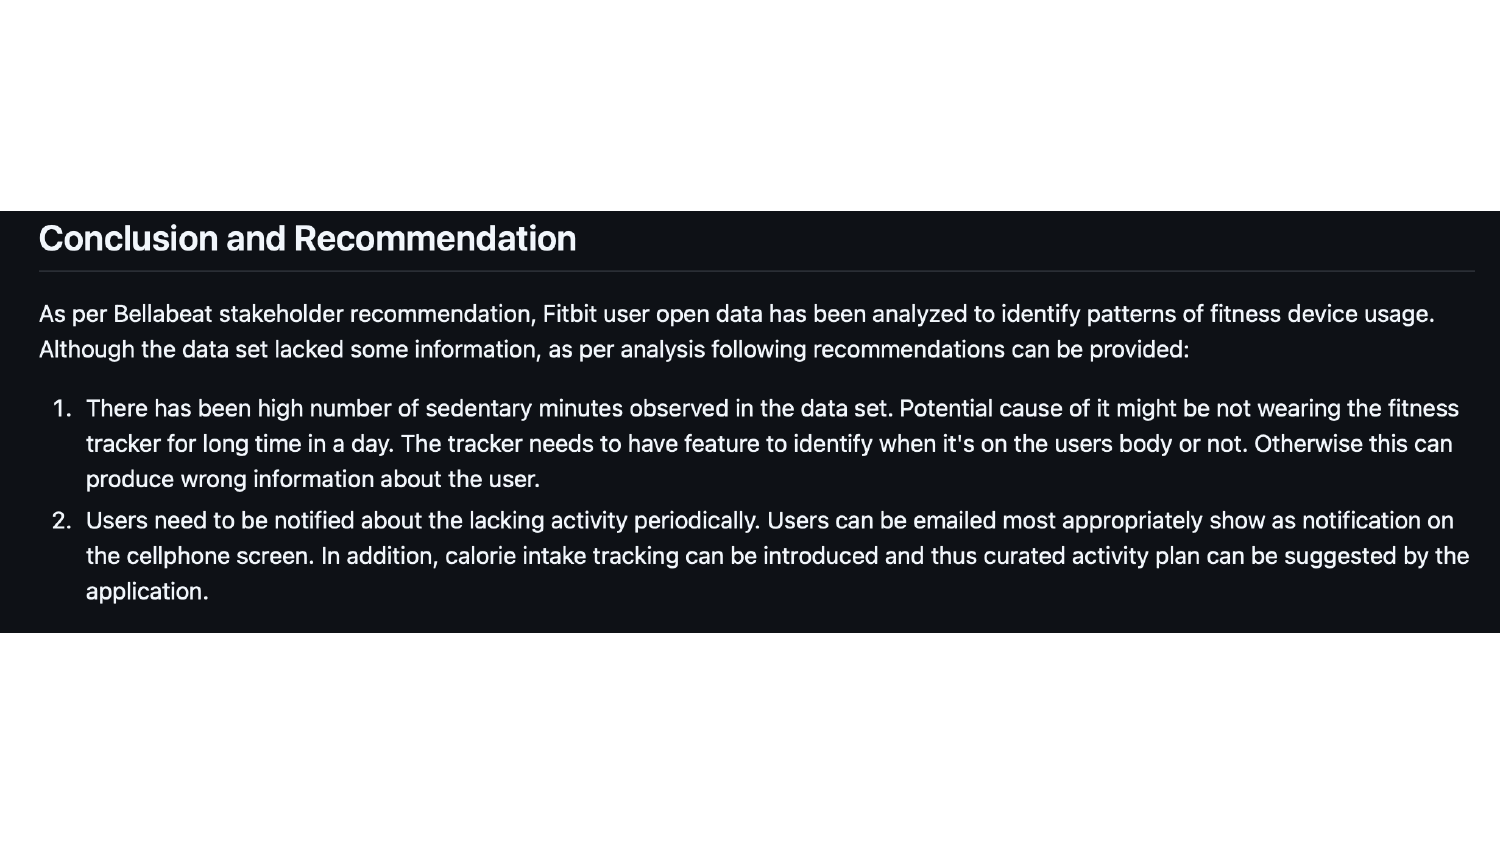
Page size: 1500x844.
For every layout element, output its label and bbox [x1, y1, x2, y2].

picture [0, 211, 1500, 633]
